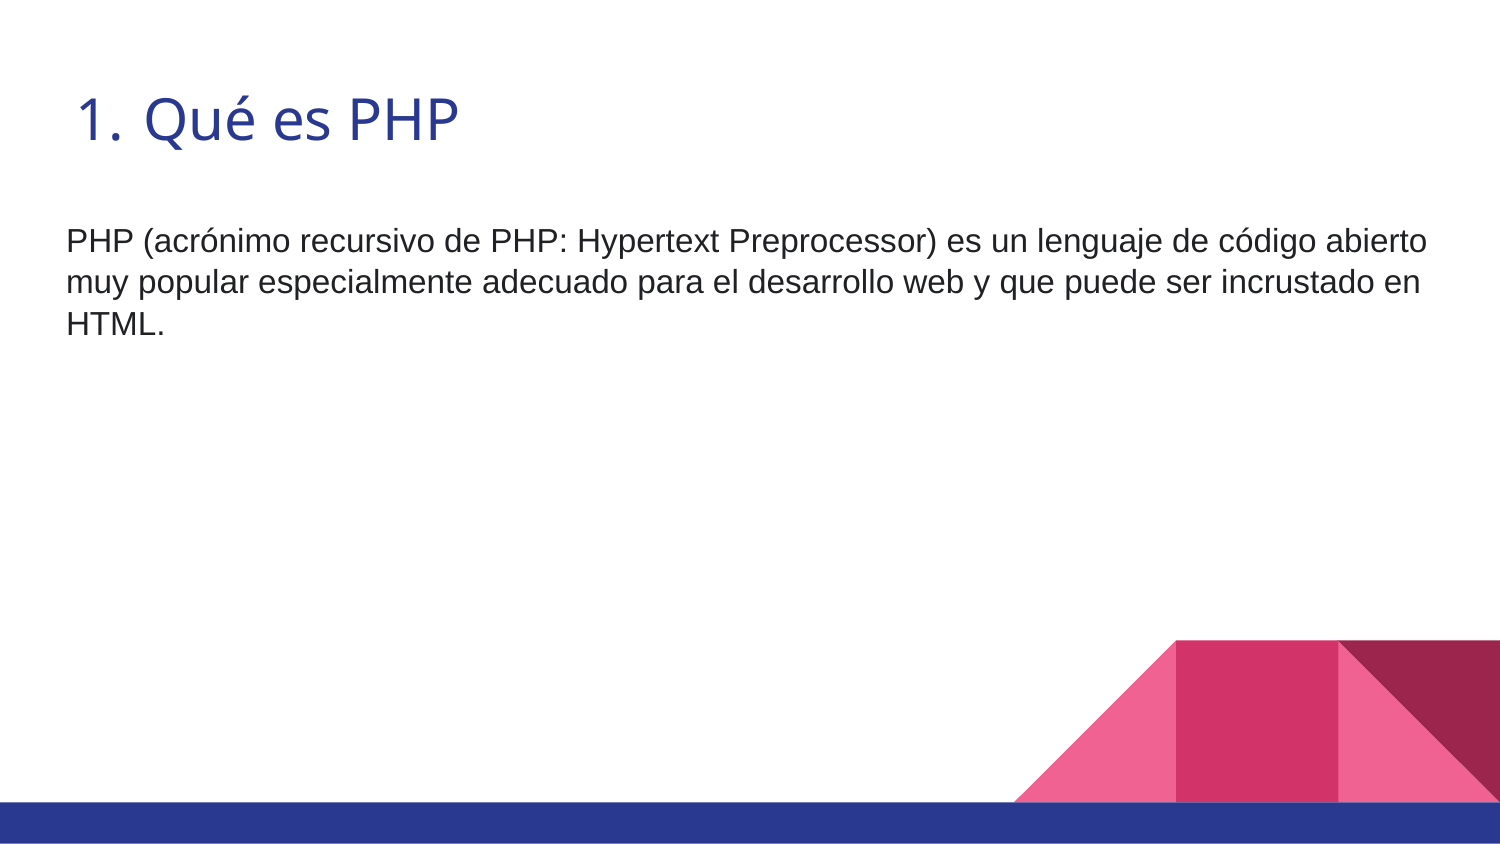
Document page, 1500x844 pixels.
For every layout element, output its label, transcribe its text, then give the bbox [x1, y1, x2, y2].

title Qué es PHP [51, 67, 1449, 167]
list PHP (acrónimo recursivo de PHP: Hypertext Preprocessor) es un lenguaje de código abierto muy popular especialmente adecuado para el desarrollo web y que puede ser incrustado en HTML. [51, 201, 1449, 782]
